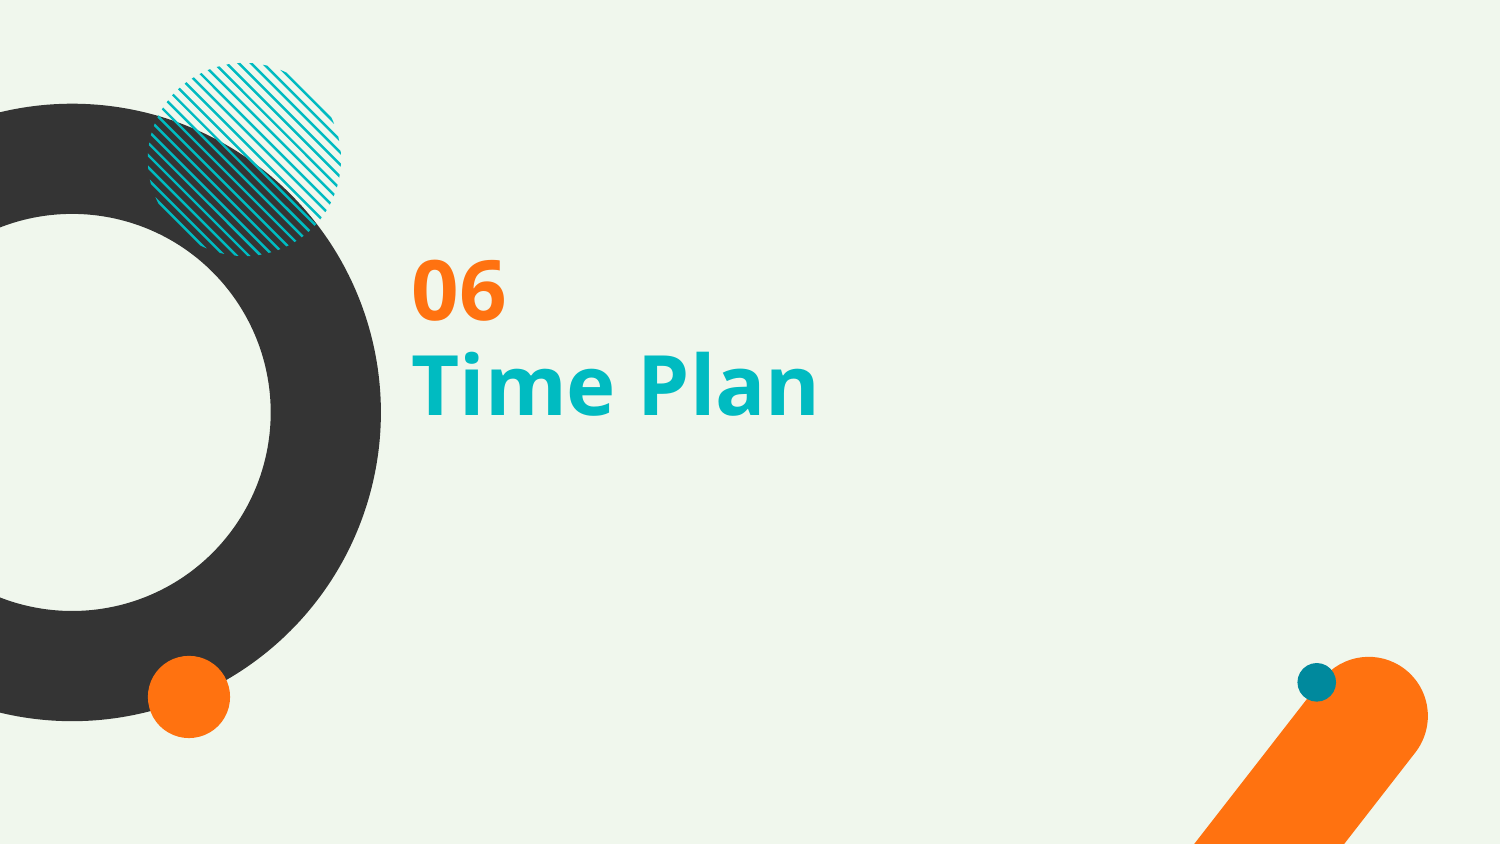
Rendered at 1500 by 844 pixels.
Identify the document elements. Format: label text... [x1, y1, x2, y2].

title Time Plan [396, 353, 1329, 513]
title 06 [396, 222, 1329, 353]
